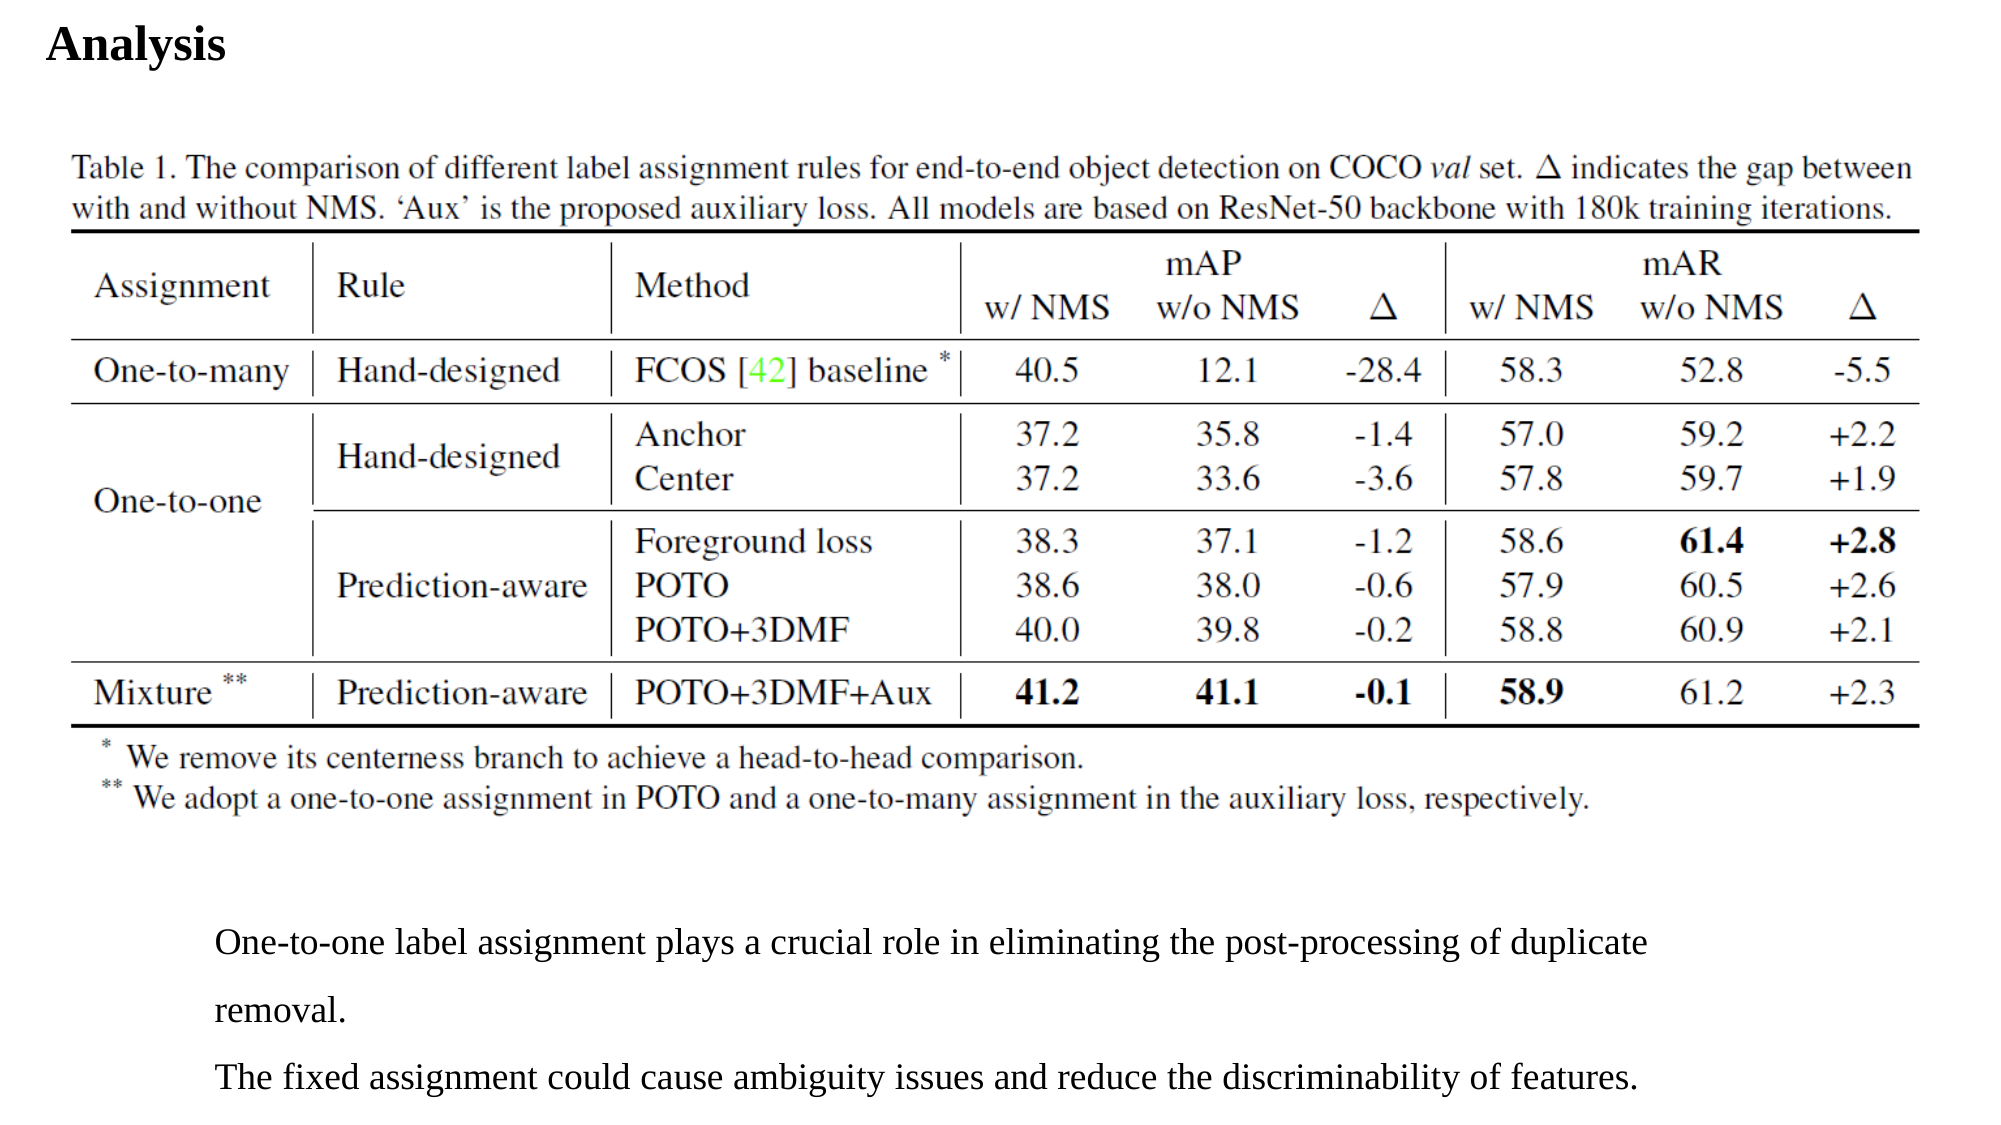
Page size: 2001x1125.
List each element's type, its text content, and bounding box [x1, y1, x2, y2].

text_box Analysis [30, 2, 253, 78]
text_box One-to-one label assignment plays a crucial role in eliminating the post-processing of duplicate removal. The fixed assignment could cause ambiguity issues and reduce the discriminability of features. [199, 887, 1800, 1105]
picture [53, 142, 1947, 822]
